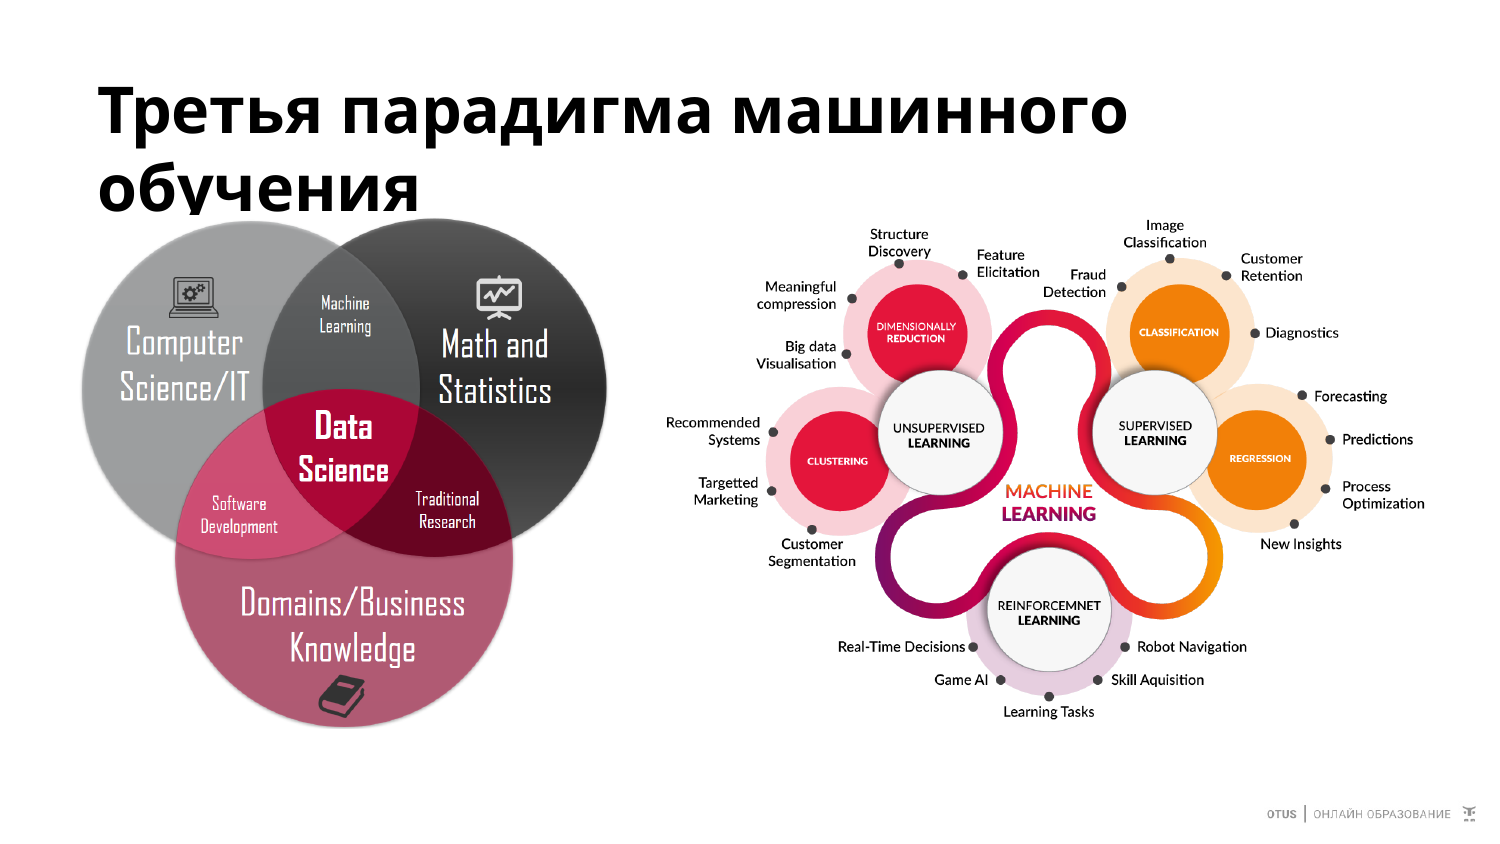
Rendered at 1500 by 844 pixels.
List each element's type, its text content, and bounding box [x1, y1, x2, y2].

title Третья парадигма машинного обучения [82, 54, 1480, 162]
picture [0, 0, 1500, 844]
